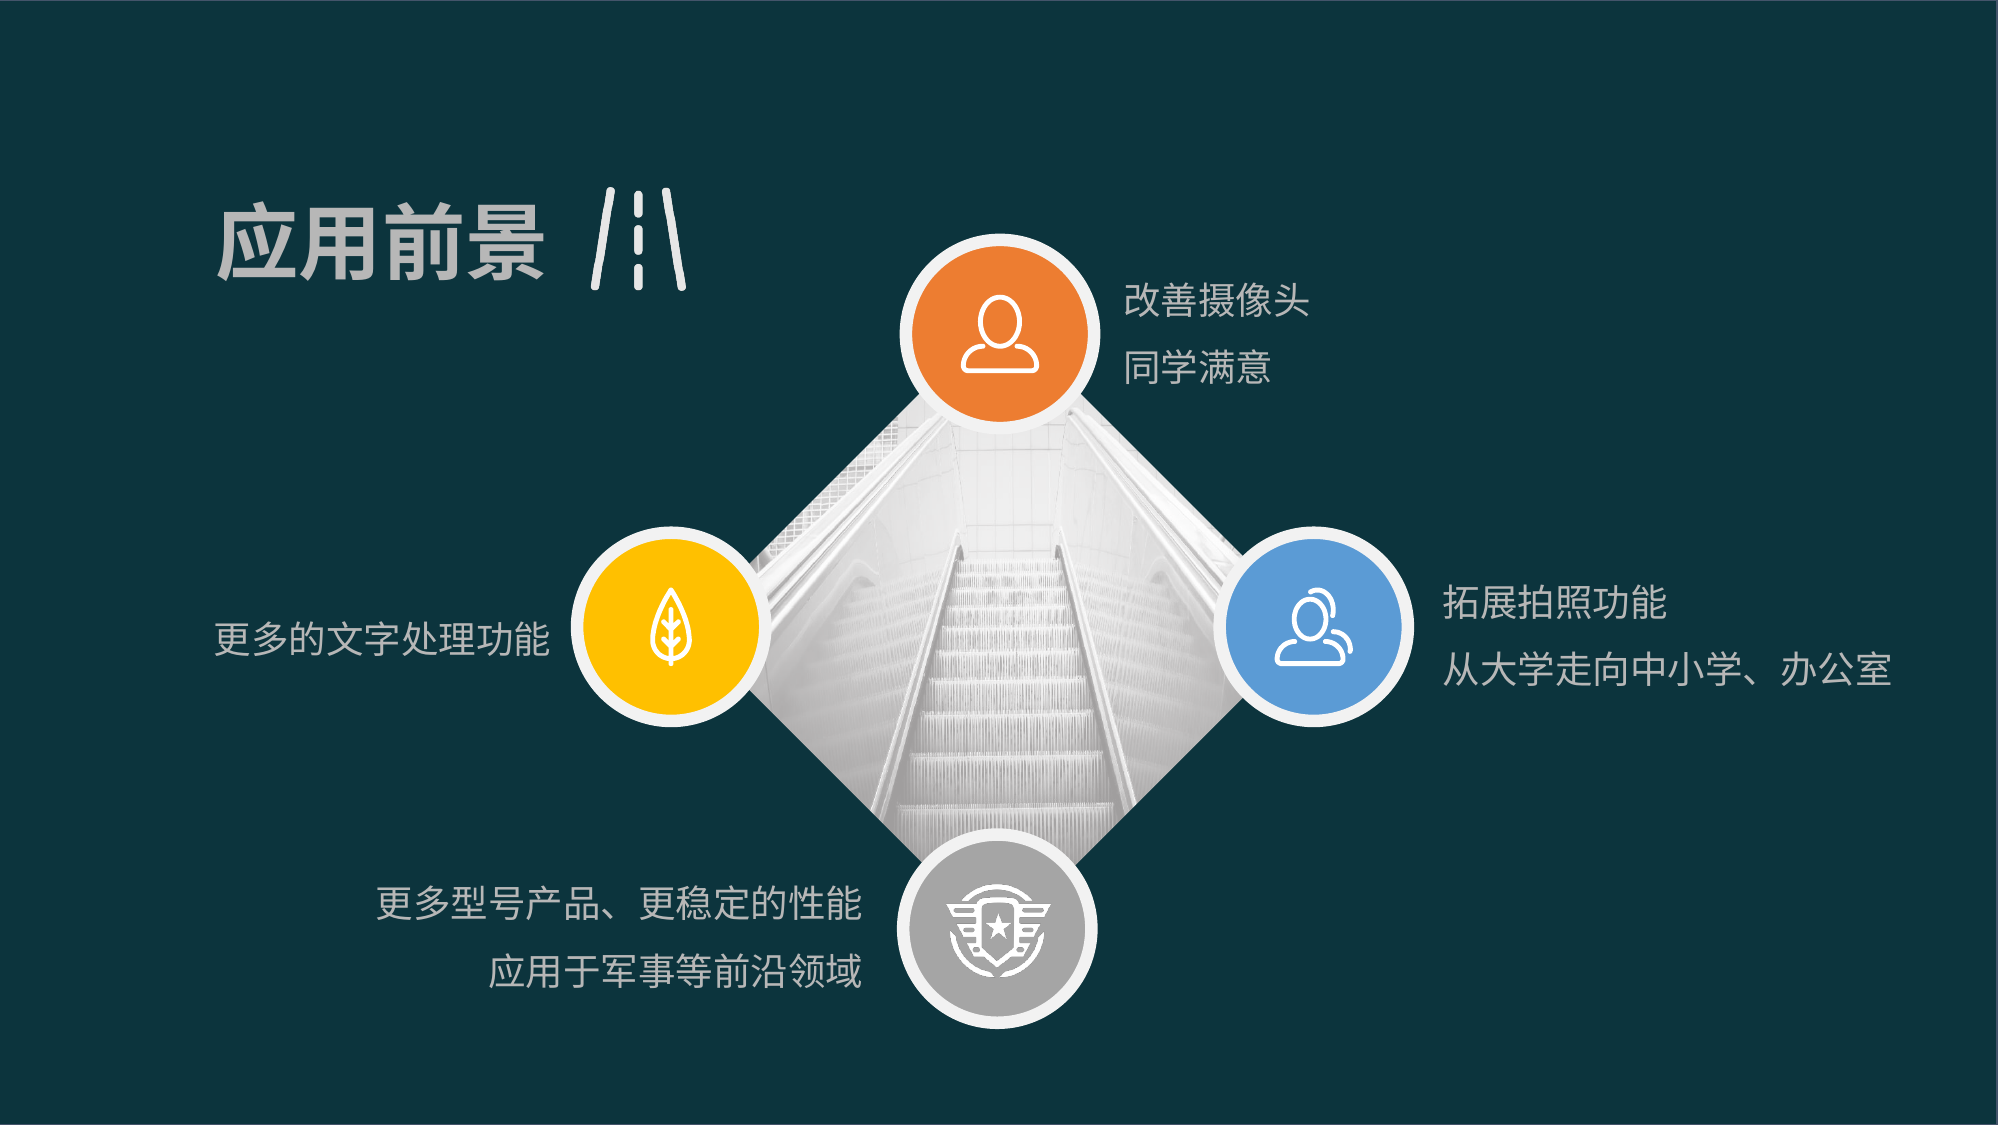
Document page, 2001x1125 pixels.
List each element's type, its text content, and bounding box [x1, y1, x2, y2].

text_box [200, 182, 966, 291]
text_box 改善摄像头 同学满意 [1108, 246, 1528, 404]
text_box [0, 0, 1998, 1125]
text_box 更多的文字处理功能 [198, 586, 619, 743]
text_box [576, 532, 766, 722]
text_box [902, 834, 1092, 1024]
text_box 拓展拍照功能 从大学走向中小学、办公室 [1836, 548, 2000, 705]
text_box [905, 239, 1095, 429]
text_box [1416, 548, 1836, 705]
text_box 更多型号产品、更稳定的性能 应用于军事等前沿领域 [236, 850, 879, 1007]
text_box [125, 548, 545, 705]
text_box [1219, 532, 1409, 722]
text_box [771, 412, 1219, 845]
